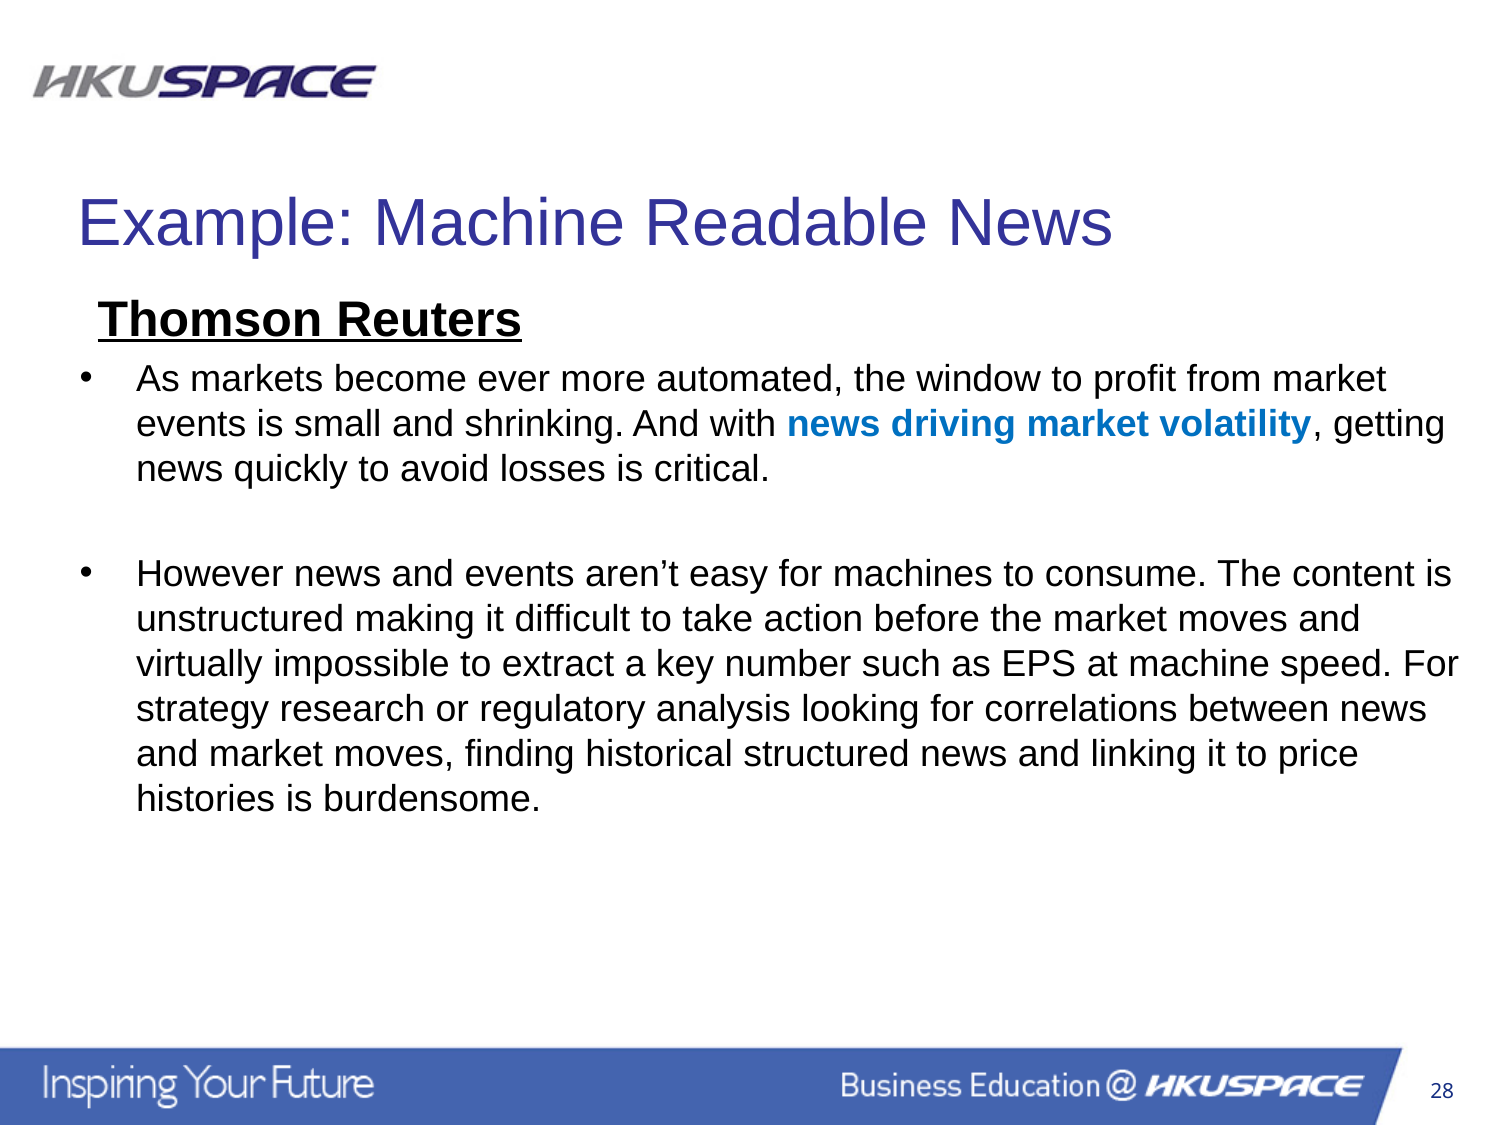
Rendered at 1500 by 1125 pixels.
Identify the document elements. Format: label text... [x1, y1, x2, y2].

slide_number 28 [1415, 1070, 1499, 1125]
picture [0, 0, 1500, 1125]
text_box Thomson Reuters As markets become ever more automated, the window to profit from market events is small and shrinking. And with news driving market volatility, getting news quickly to avoid losses is critical. However news and events aren’t easy for machines to consume. The content is unstructured making it difficult to take action before the market moves and virtually impossible to extract a key number such as EPS at machine speed. For strategy research or regulatory analysis looking for correlations between news and market moves, finding historical structured news and linking it to price histories is burdensome. [64, 278, 1483, 1047]
title Example: Machine Readable News [62, 101, 1388, 266]
